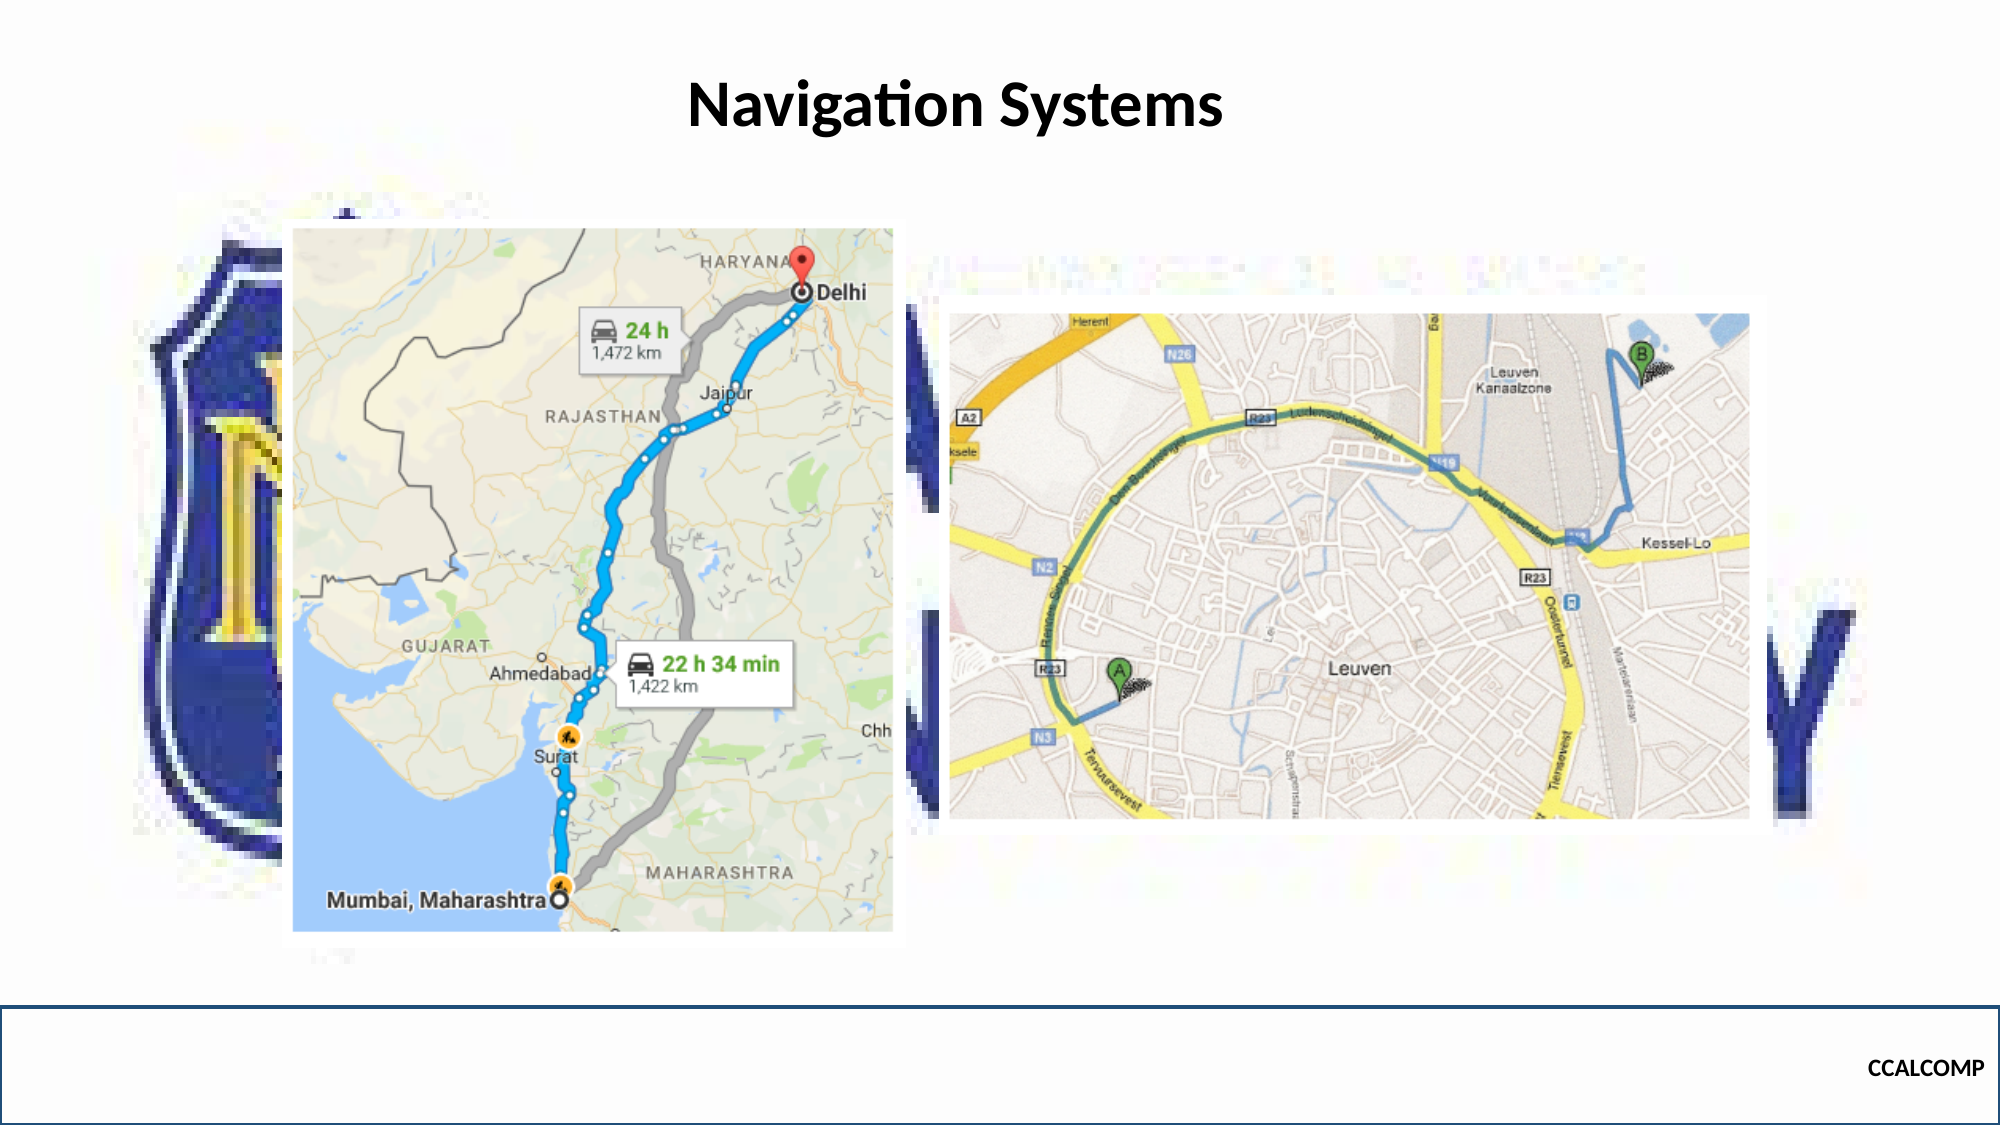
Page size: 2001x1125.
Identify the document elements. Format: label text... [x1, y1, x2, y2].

text_box Navigation Systems [93, 53, 1819, 149]
footer CCALCOMP [0, 1007, 2000, 1125]
text_box [249, 248, 1750, 953]
picture [0, 0, 2000, 1007]
